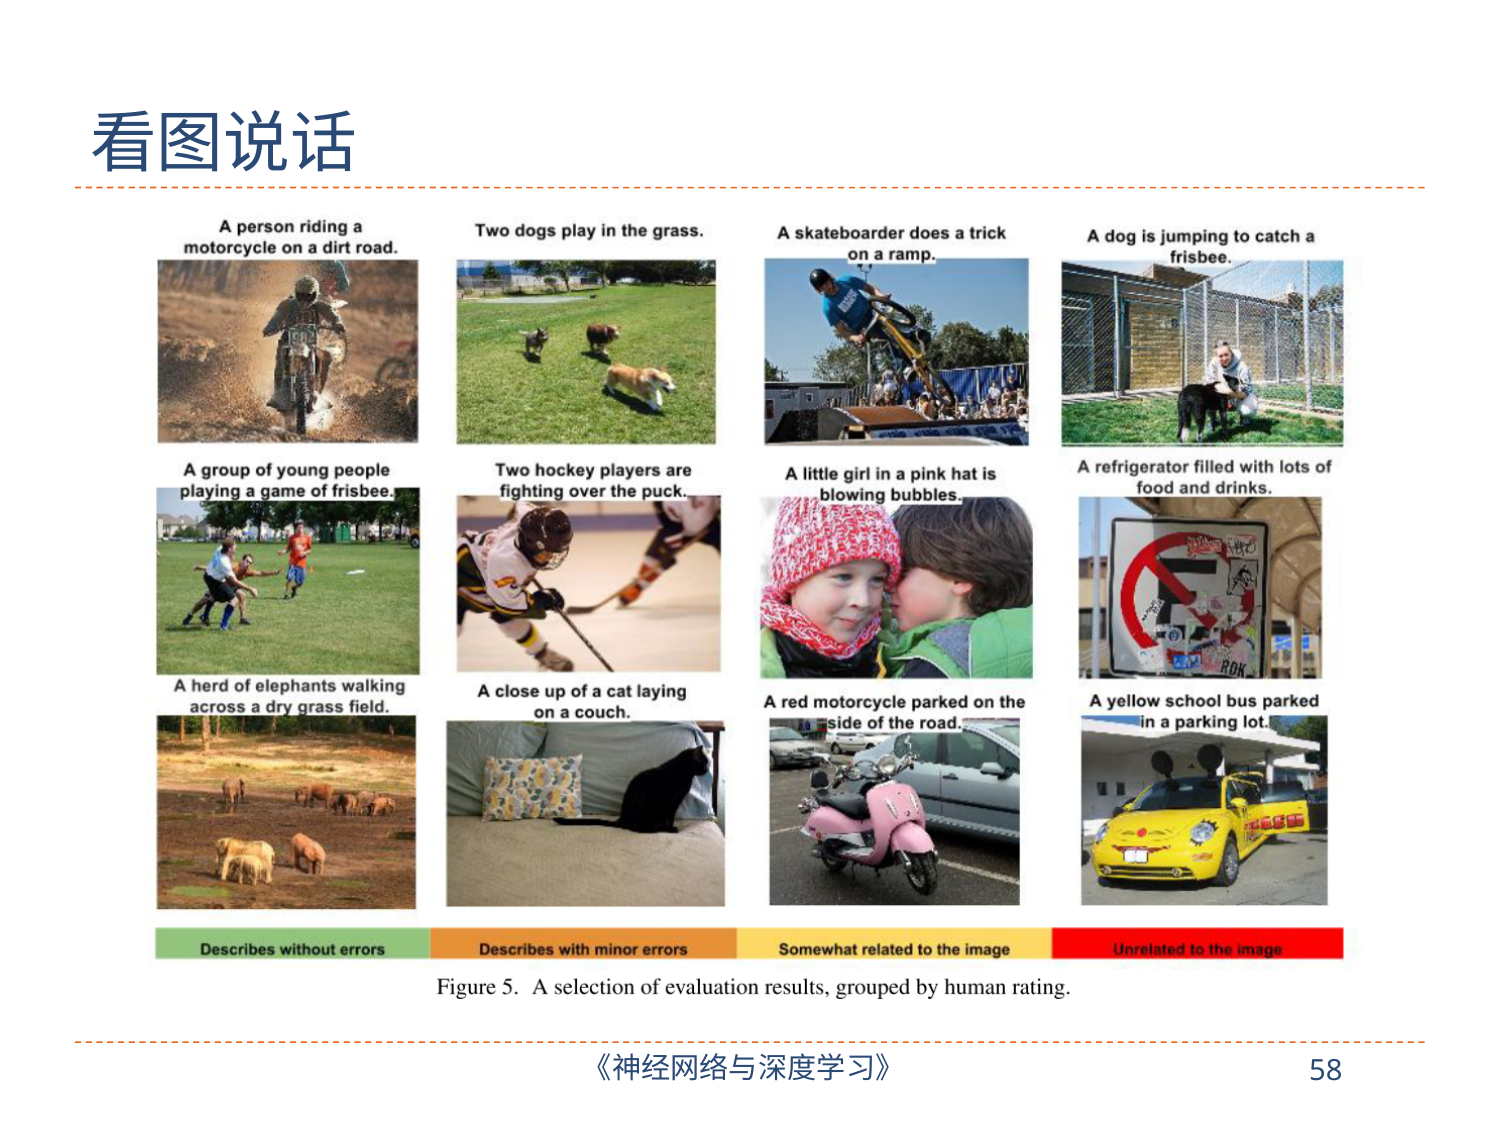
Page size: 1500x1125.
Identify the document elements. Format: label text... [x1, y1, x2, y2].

title 看图说话 [75, 24, 1425, 188]
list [138, 199, 1362, 1011]
